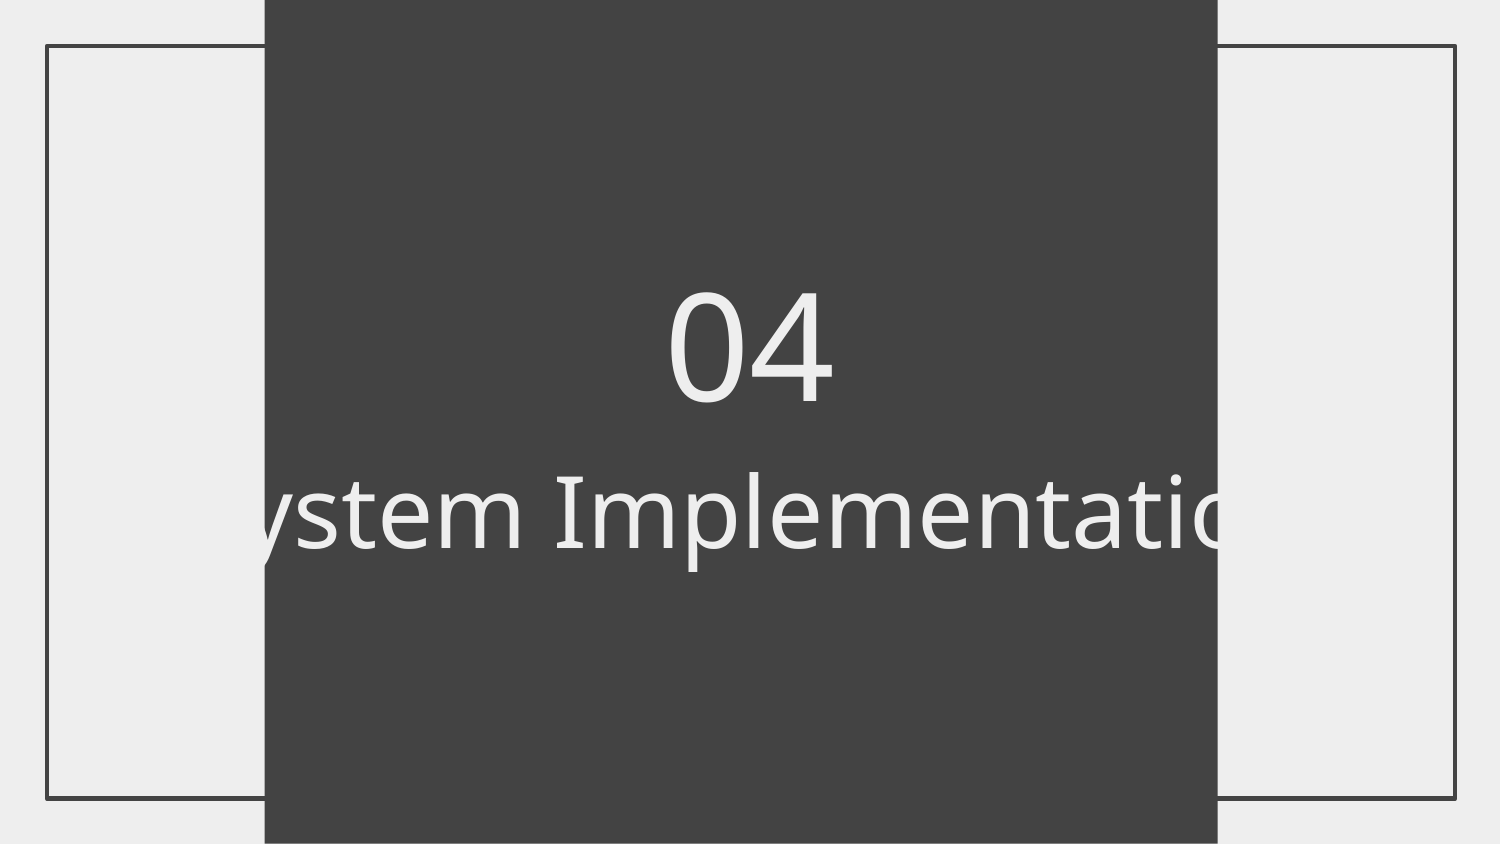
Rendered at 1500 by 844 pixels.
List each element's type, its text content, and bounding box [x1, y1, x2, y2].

title System Implementation [51, 439, 1449, 578]
title 04 [460, 256, 1040, 428]
